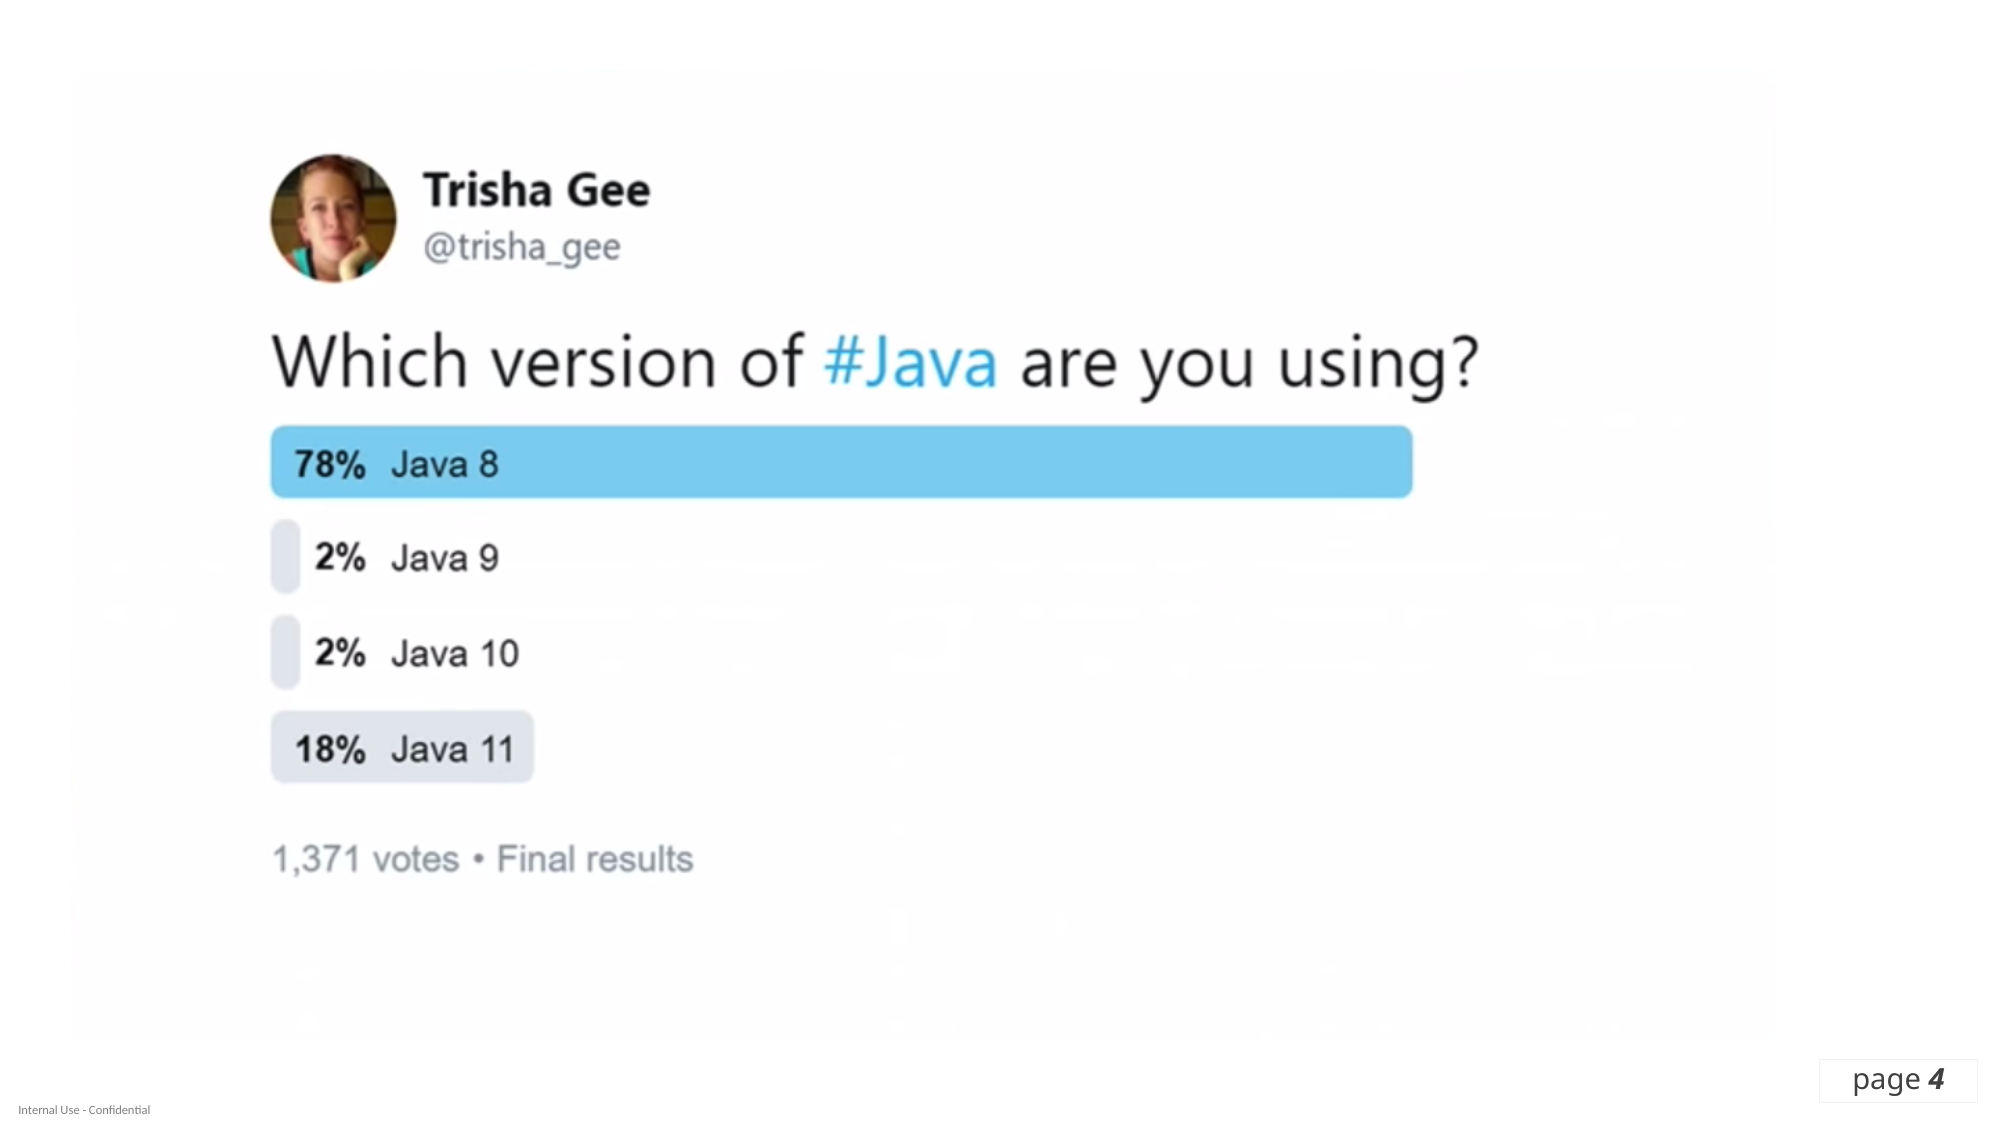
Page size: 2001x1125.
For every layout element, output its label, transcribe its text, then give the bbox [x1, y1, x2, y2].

slide_number page 4 [1819, 1059, 1978, 1103]
picture [70, 70, 1776, 1040]
